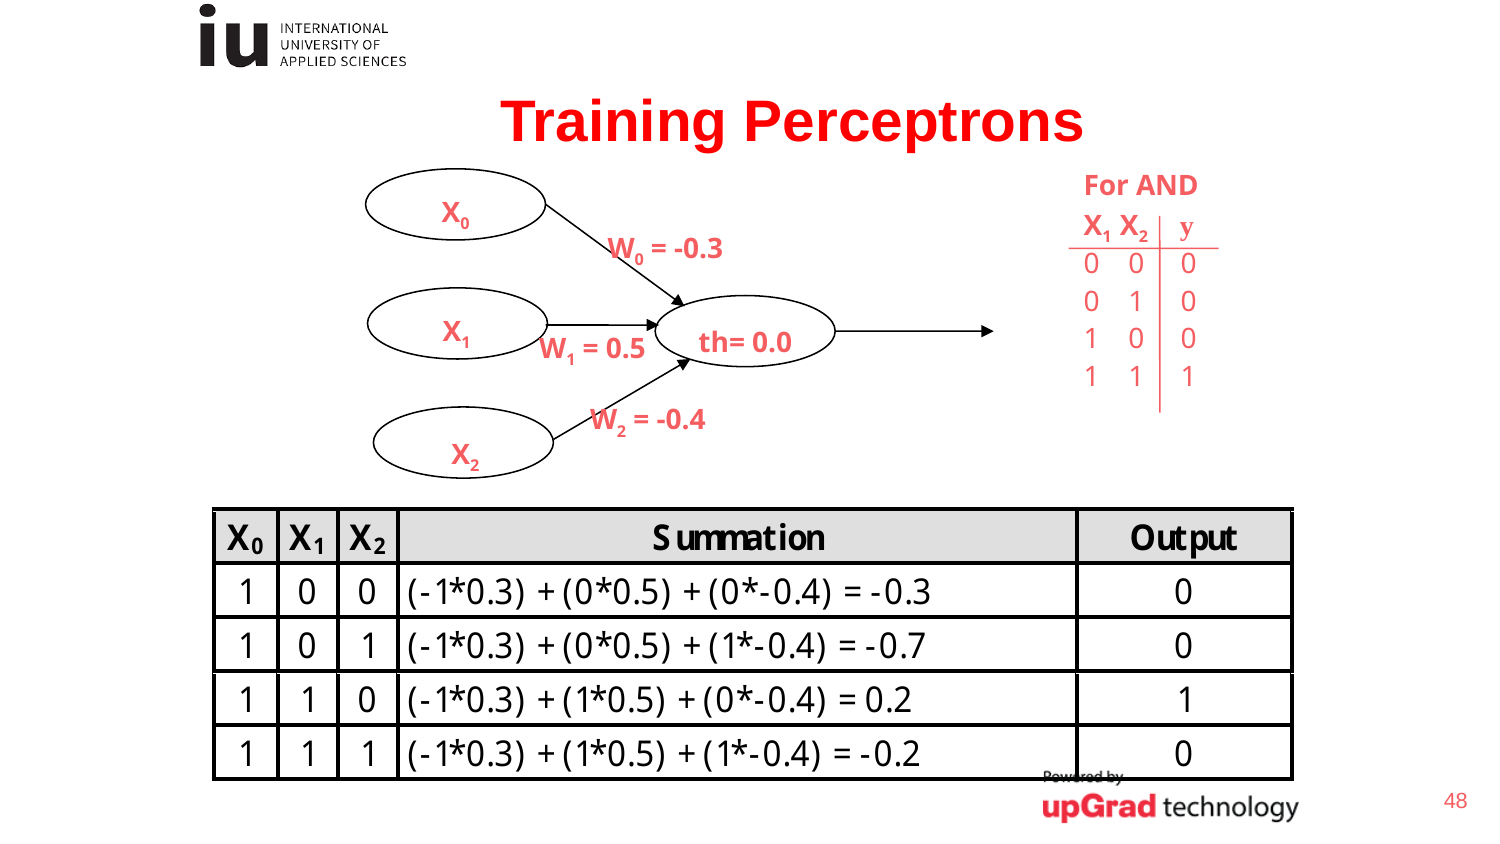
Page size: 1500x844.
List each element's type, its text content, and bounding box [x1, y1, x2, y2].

text_box For AND X1 X2 y 0 0 0 0 1 0 1 0 0 1 1 1 [1068, 168, 1228, 399]
title Training Perceptrons [313, 68, 1273, 169]
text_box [211, 506, 1332, 844]
picture [1030, 746, 1313, 842]
slide_number 48 [1392, 767, 1483, 833]
picture [196, 0, 409, 91]
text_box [365, 168, 994, 479]
